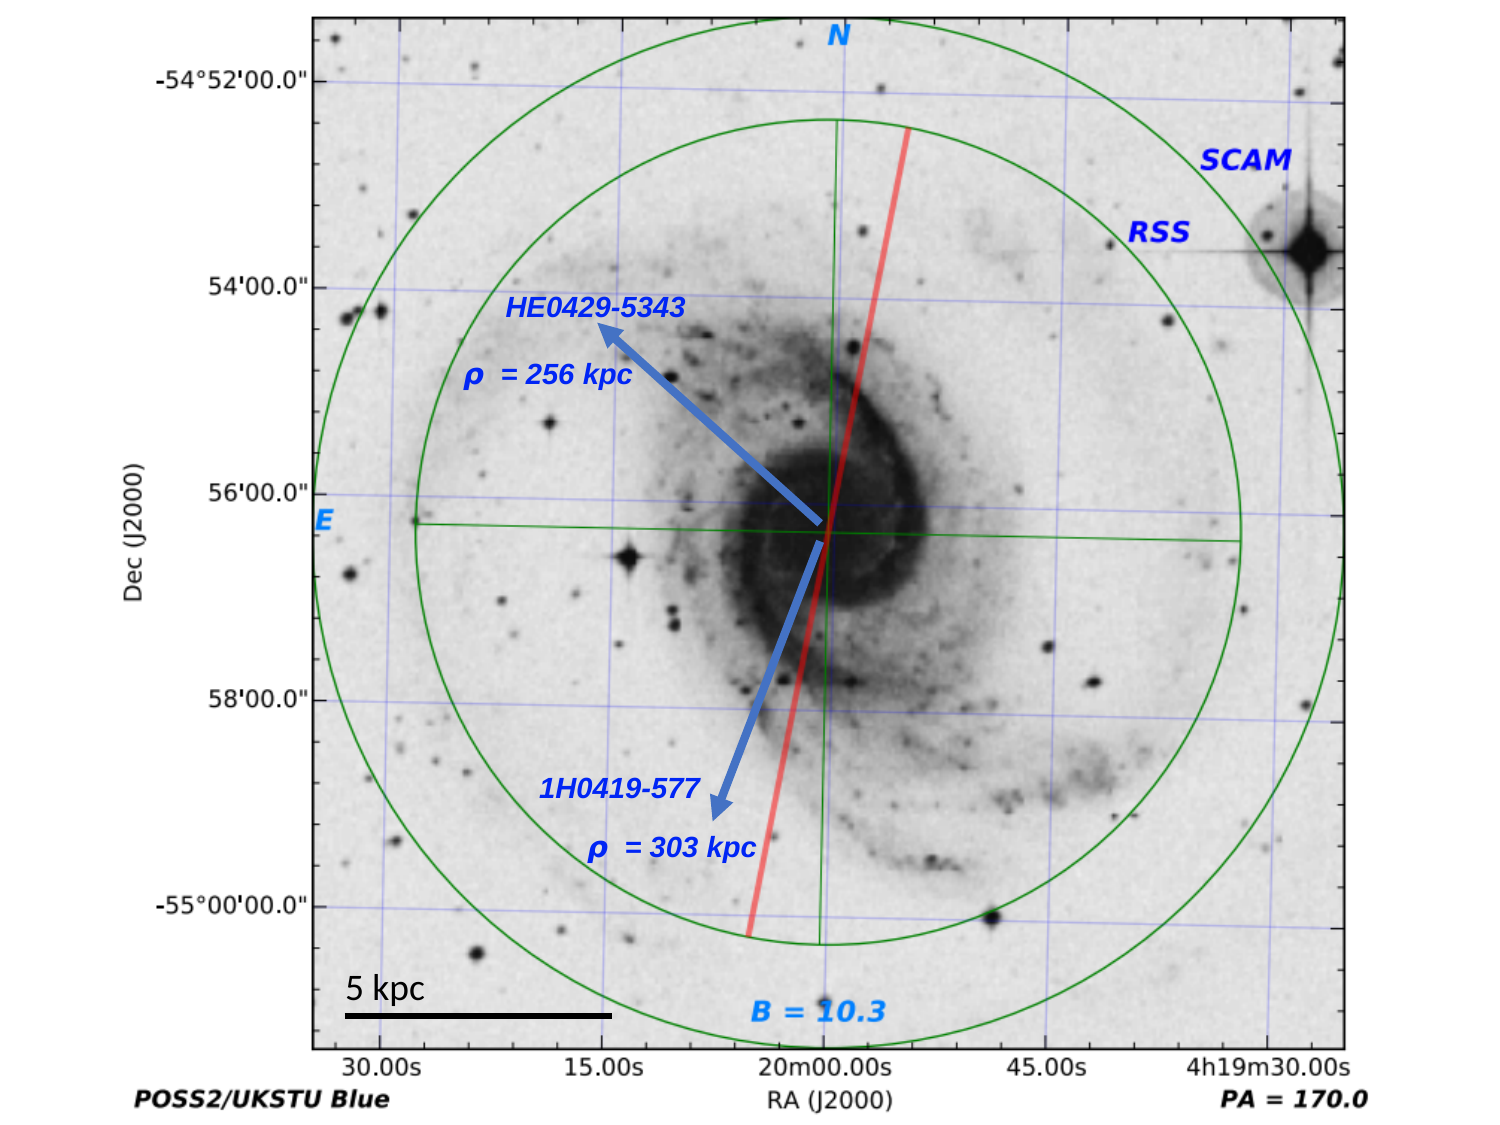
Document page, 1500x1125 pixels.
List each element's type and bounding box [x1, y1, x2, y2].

picture [109, 0, 1378, 1125]
